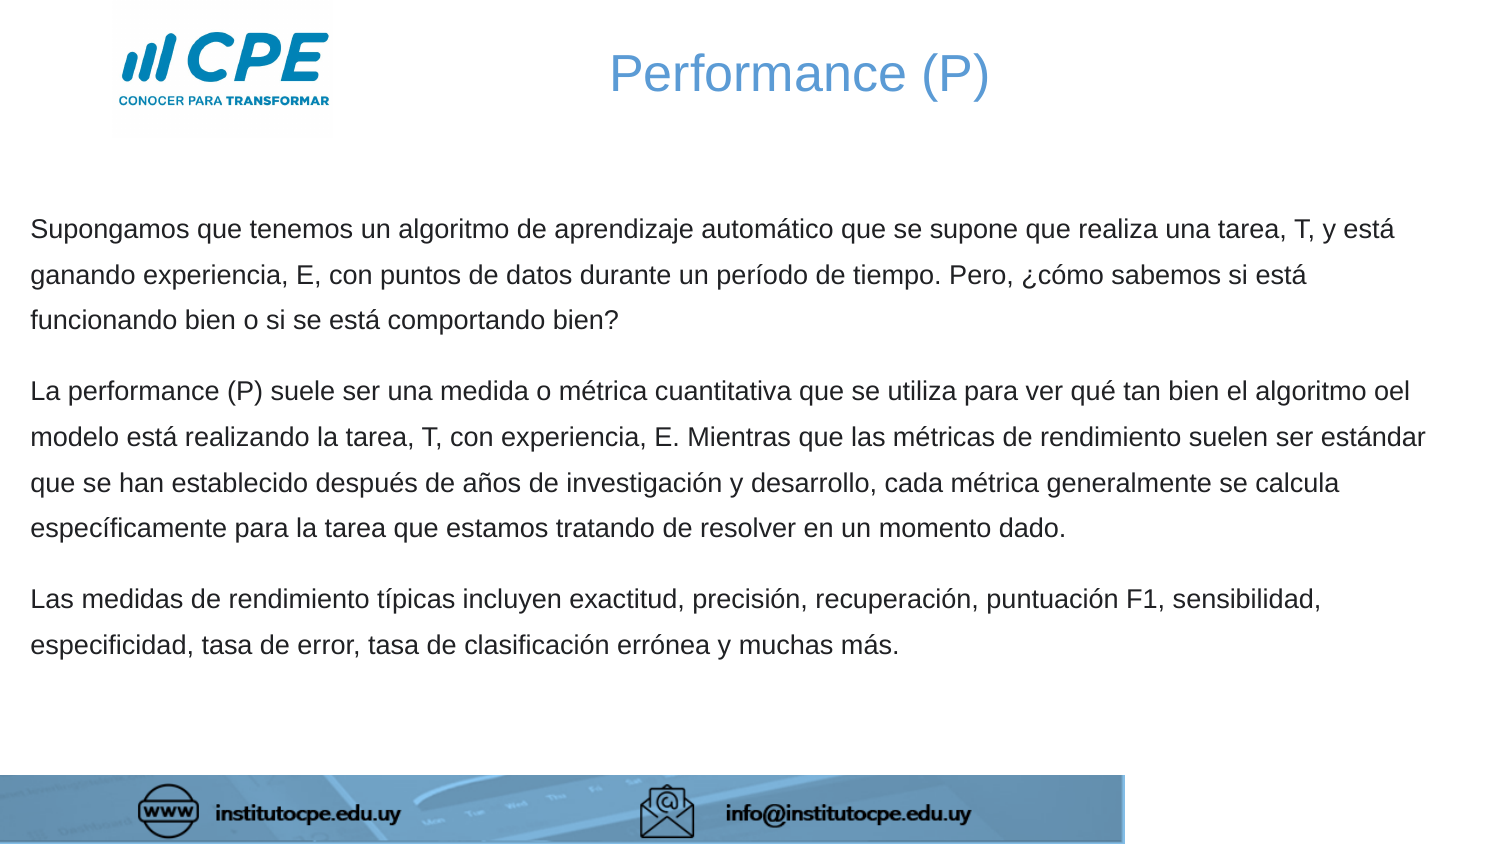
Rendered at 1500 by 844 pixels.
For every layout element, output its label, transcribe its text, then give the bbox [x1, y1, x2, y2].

text_box Supongamos que tenemos un algoritmo de aprendizaje automático que se supone que realiza una tarea, T, y está ganando experiencia, E, con puntos de datos durante un período de tiempo. Pero, ¿cómo sabemos si está funcionando bien o si se está comportando bien? La performance (P) suele ser una medida o métrica cuantitativa que se utiliza para ver qué tan bien el algoritmo oel modelo está realizando la tarea, T, con experiencia, E. Mientras que las métricas de rendimiento suelen ser estándar que se han establecido después de años de investigación y desarrollo, cada métrica generalmente se calcula específicamente para la tarea que estamos tratando de resolver en un momento dado. Las medidas de rendimiento típicas incluyen exactitud, precisión, recuperación, puntuación F1, sensibilidad, especificidad, tasa de error, tasa de clasificación errónea y muchas más. [15, 210, 1462, 648]
title Performance (P) [594, 29, 1437, 112]
picture [112, 0, 333, 139]
picture [0, 775, 1125, 844]
